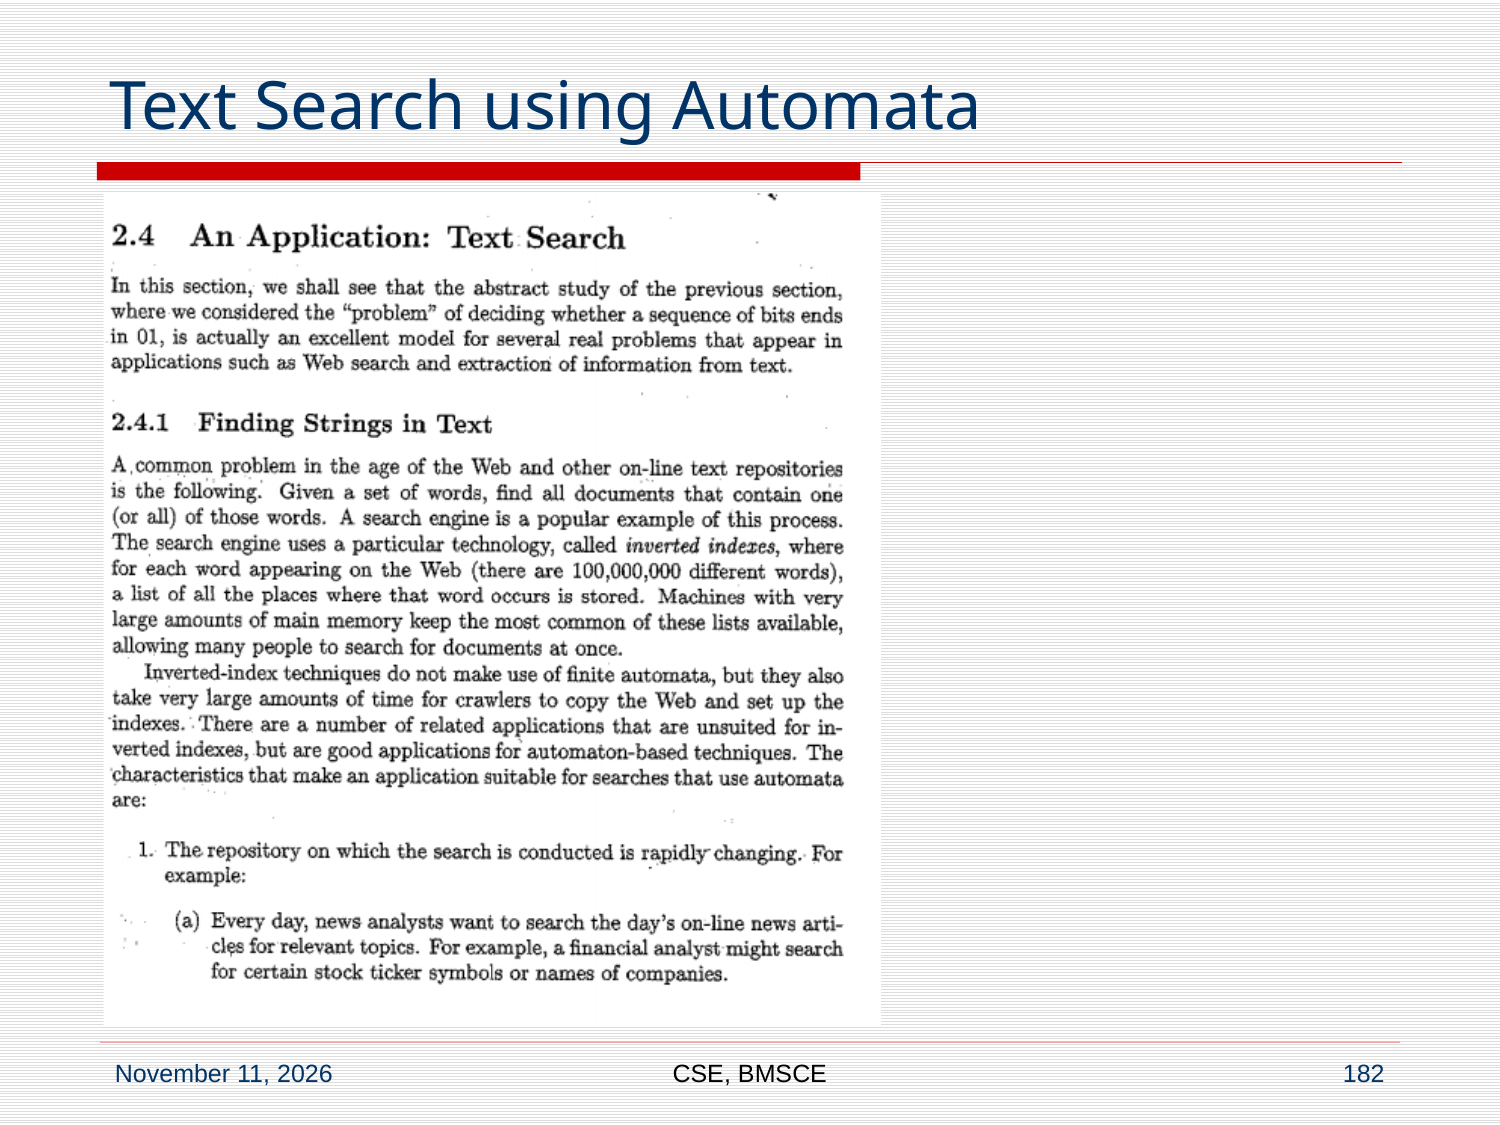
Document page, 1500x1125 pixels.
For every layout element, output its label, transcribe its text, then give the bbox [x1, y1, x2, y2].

picture [75, 193, 909, 1025]
title Text Search using Automata [94, 24, 1407, 150]
footer CSE, BMSCE [512, 1049, 988, 1103]
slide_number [99, 1049, 426, 1103]
slide_number 182 [1074, 1049, 1401, 1103]
